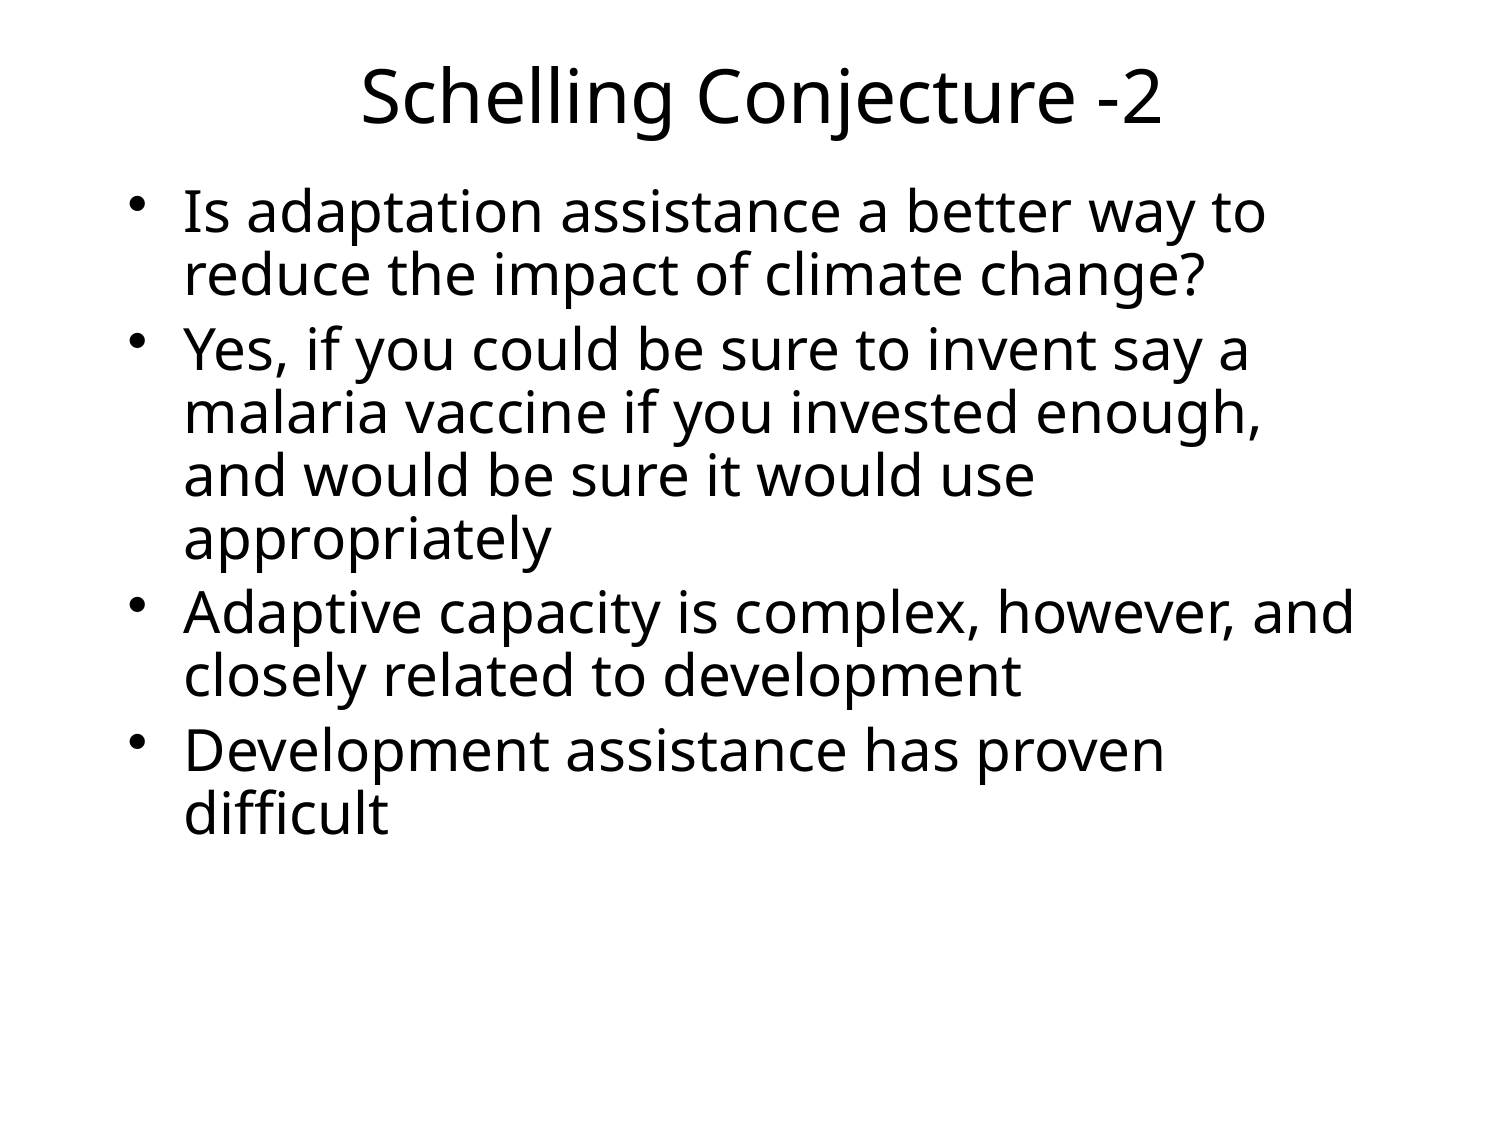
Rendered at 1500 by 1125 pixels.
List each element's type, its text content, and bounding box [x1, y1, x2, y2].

list Is adaptation assistance a better way to reduce the impact of climate change? Yes, if you could be sure to invent say a malaria vaccine if you invested enough, and would be sure it would use appropriately Adaptive capacity is complex, however, and closely related to development Development assistance has proven difficult [112, 174, 1388, 851]
title Schelling Conjecture -2 [124, 0, 1401, 188]
